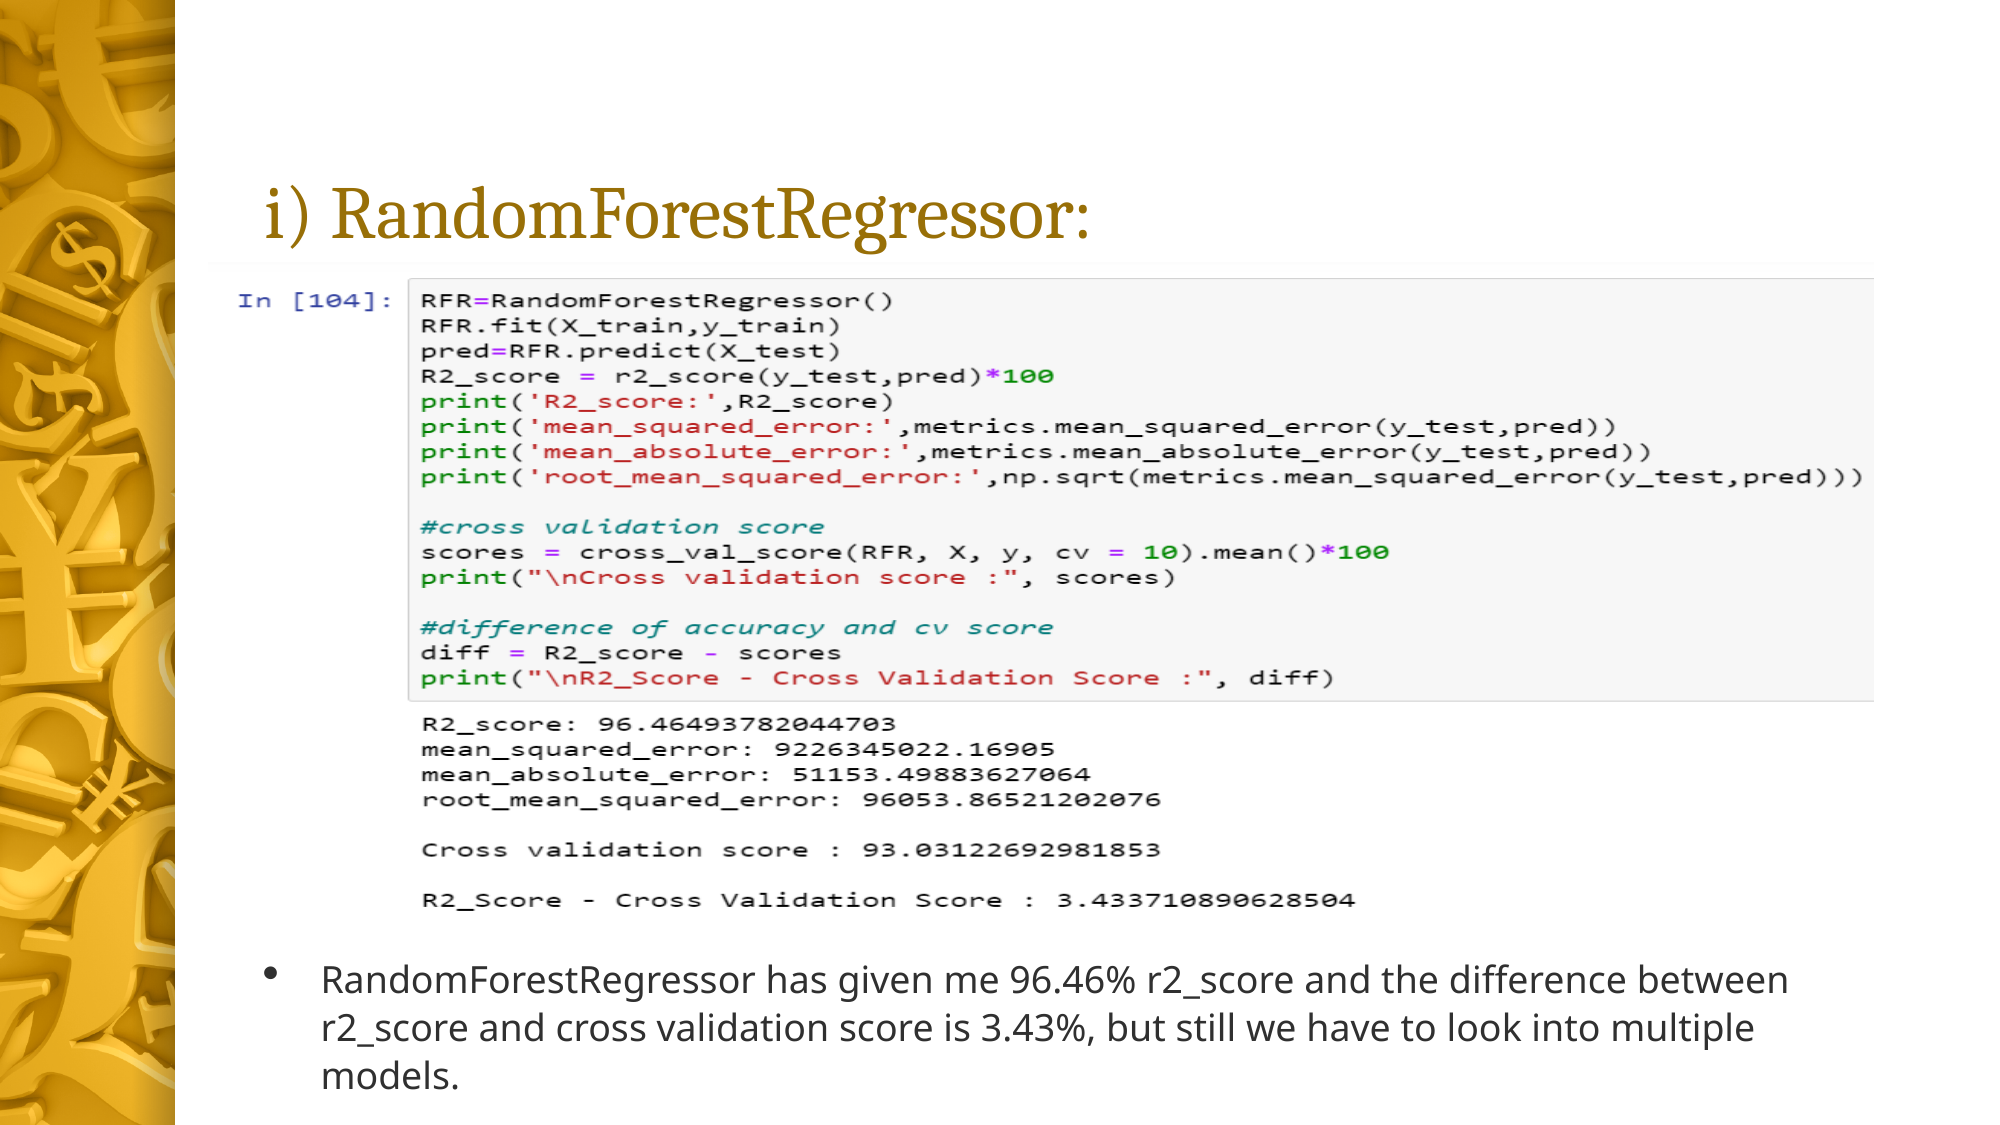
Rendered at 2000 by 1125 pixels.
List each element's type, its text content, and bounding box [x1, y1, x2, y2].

title i) RandomForestRegressor: [249, 62, 1863, 262]
text_box RandomForestRegressor has given me 96.46% r2_score and the difference between r2_score and cross validation score is 3.43%, but still we have to look into multiple models. [249, 945, 1874, 1105]
picture [208, 262, 1874, 925]
picture [0, 0, 175, 1125]
